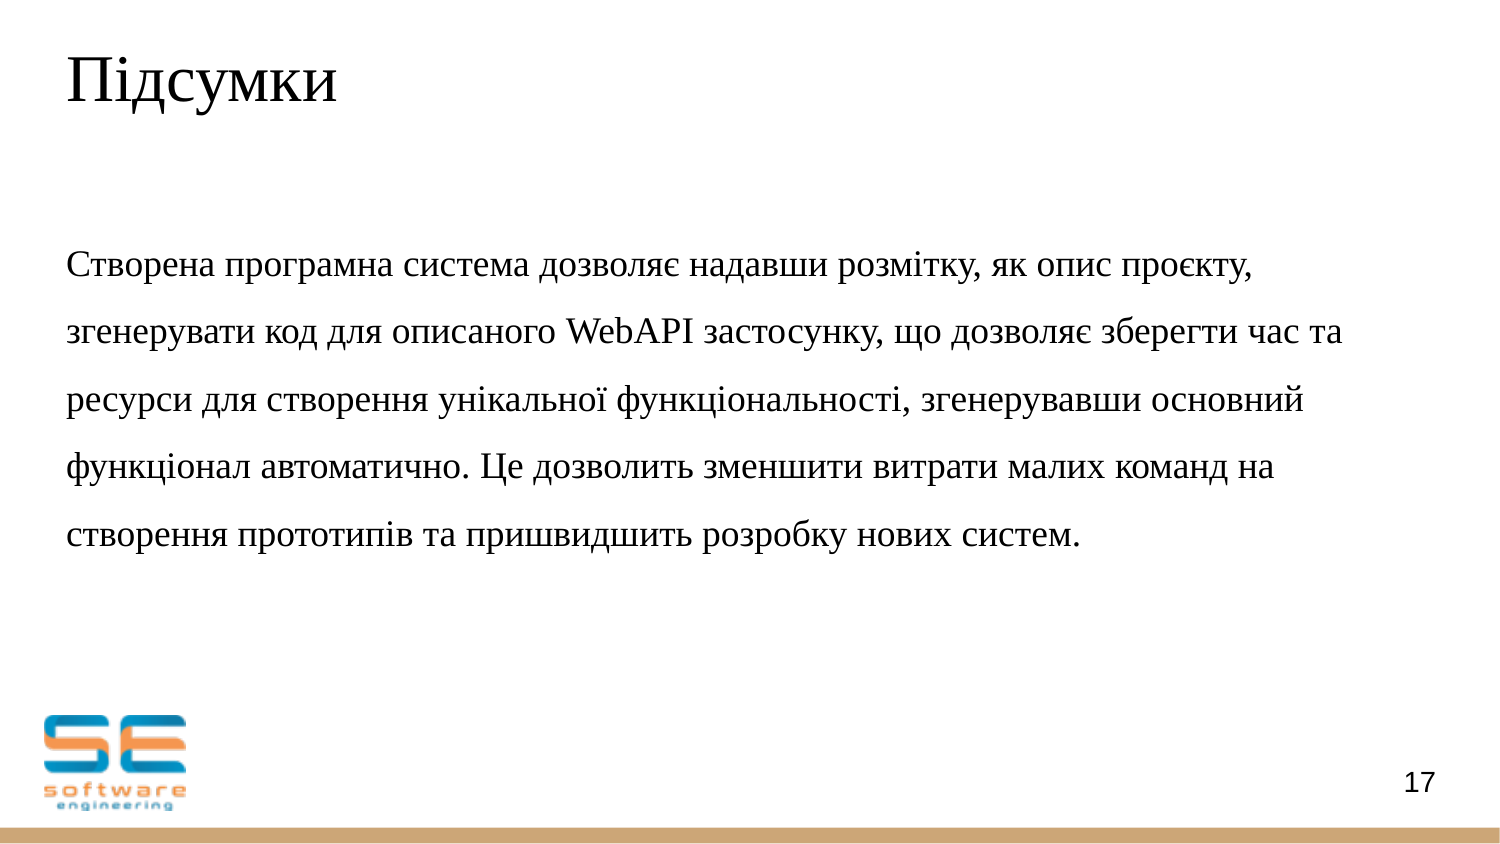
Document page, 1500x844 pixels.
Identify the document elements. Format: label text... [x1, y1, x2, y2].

title Підсумки [51, 0, 1449, 131]
list Створена програмна система дозволяє надавши розмітку, як опис проєкту, згенерувати код для описаного WebAPI застосунку, що дозволяє зберегти час та ресурси для створення унікальної функціональності, згенерувавши основний функціонал автоматично. Це дозволить зменшити витрати малих команд на створення прототипів та пришвидшить розробку нових систем. [51, 200, 1449, 751]
text_box ‹#› [1388, 755, 1500, 806]
picture [43, 714, 186, 811]
